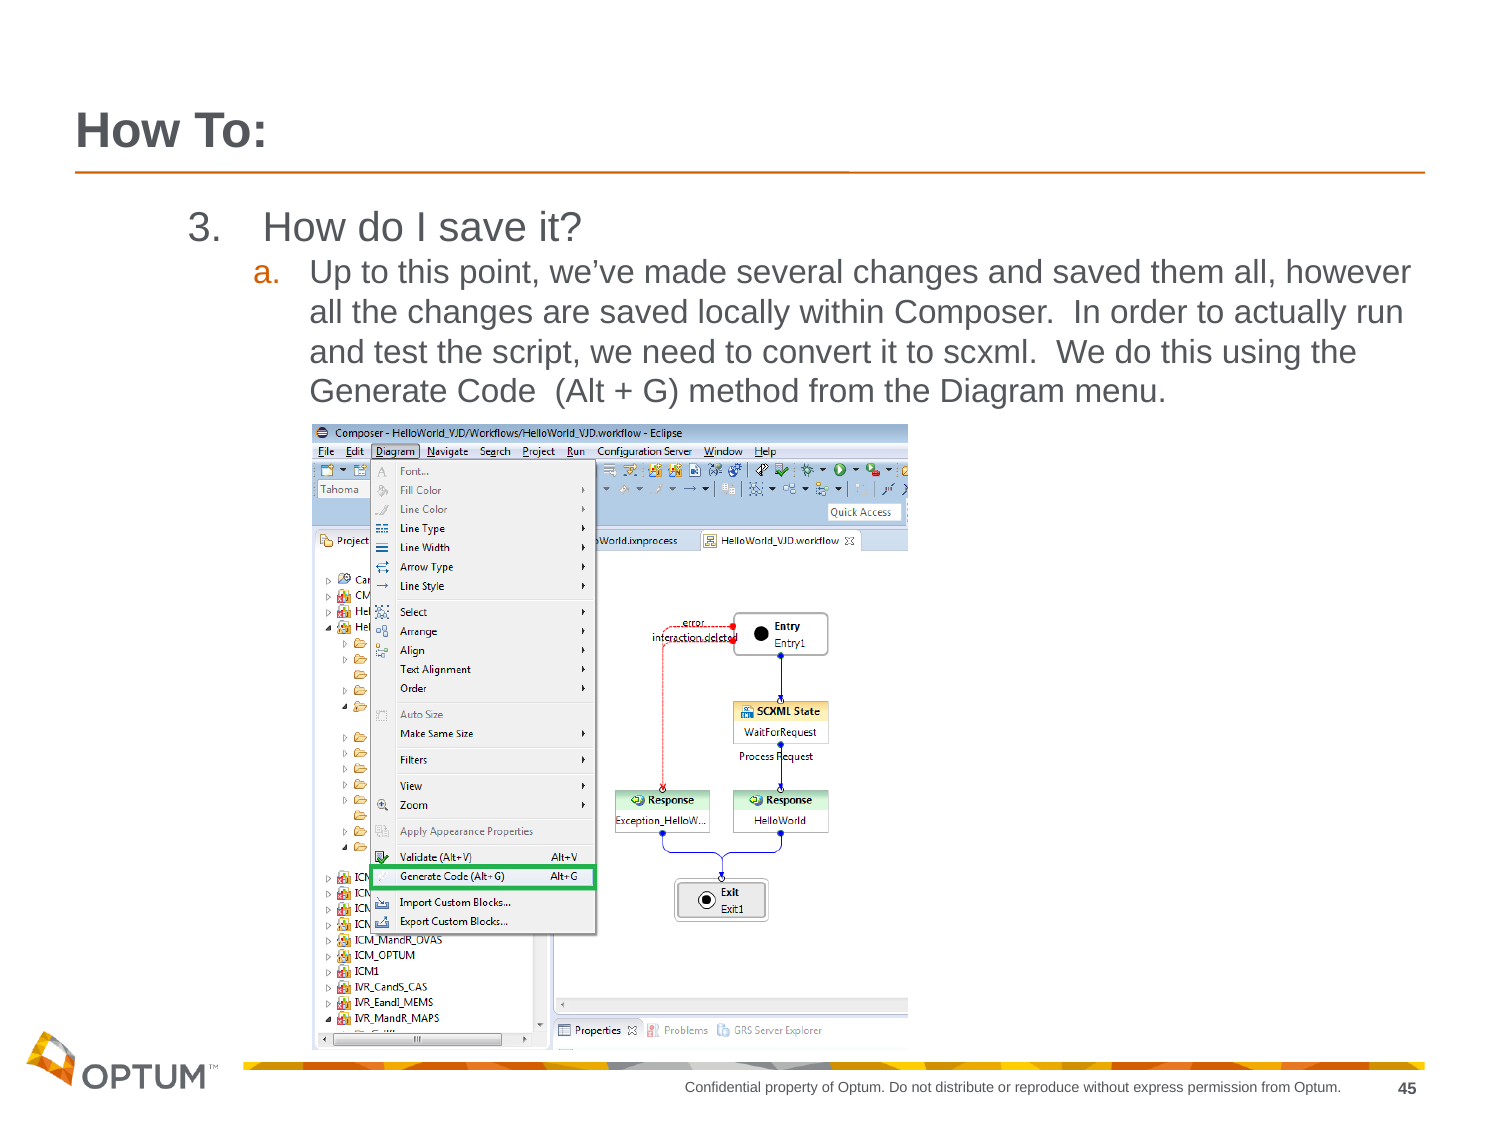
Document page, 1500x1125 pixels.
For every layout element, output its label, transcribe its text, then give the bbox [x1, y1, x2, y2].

picture [311, 424, 909, 1051]
list How do I save it? Up to this point, we’ve made several changes and saved them all, however all the changes are saved locally within Composer. In order to actually run and test the script, we need to convert it to scxml. We do this using the Generate Code (Alt + G) method from the Diagram menu. [75, 200, 1425, 1040]
picture [243, 1062, 1425, 1070]
title How To: [75, 31, 1425, 158]
picture [24, 1029, 220, 1091]
